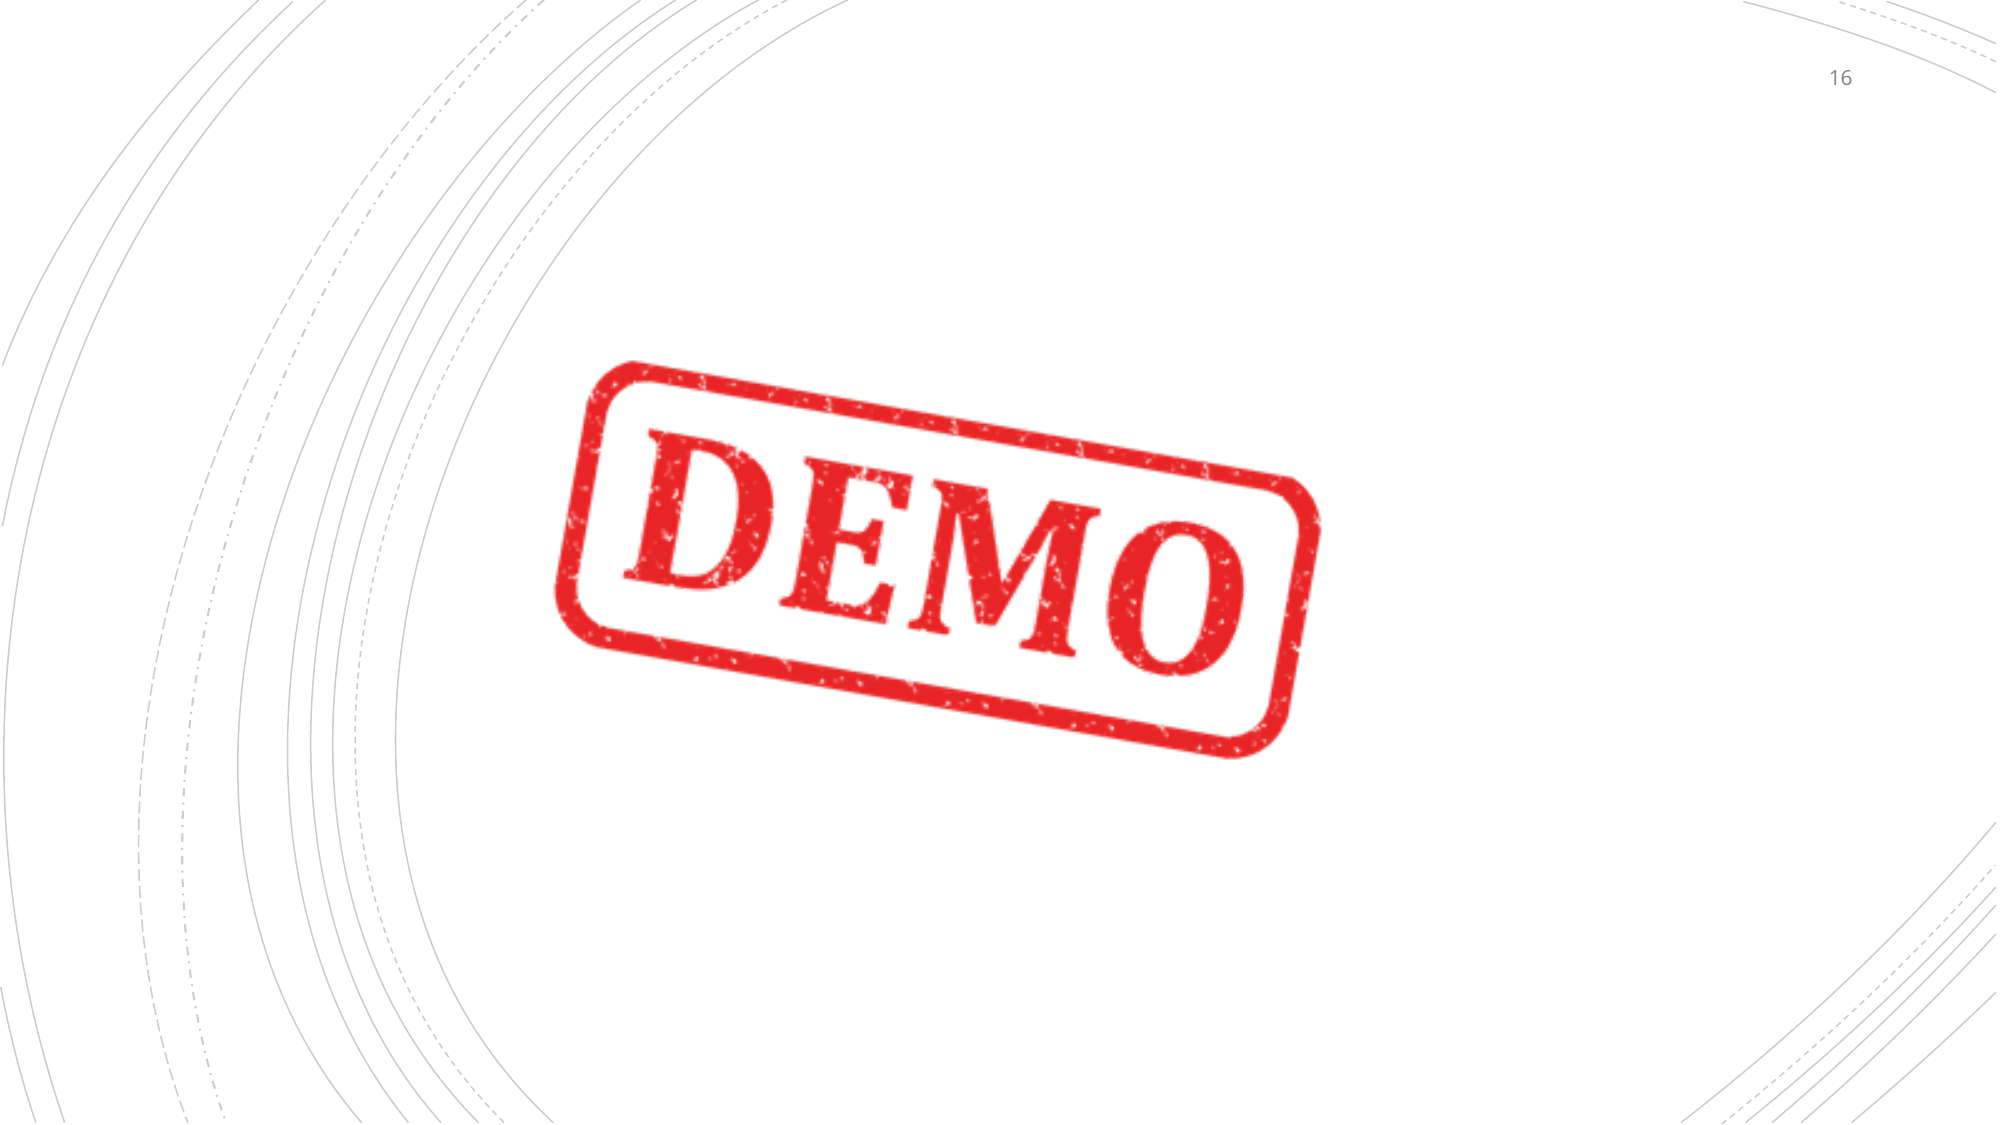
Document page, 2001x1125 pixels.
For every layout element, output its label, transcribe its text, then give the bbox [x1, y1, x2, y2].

picture [439, 354, 1437, 771]
slide_number 16 [1717, 52, 1868, 105]
